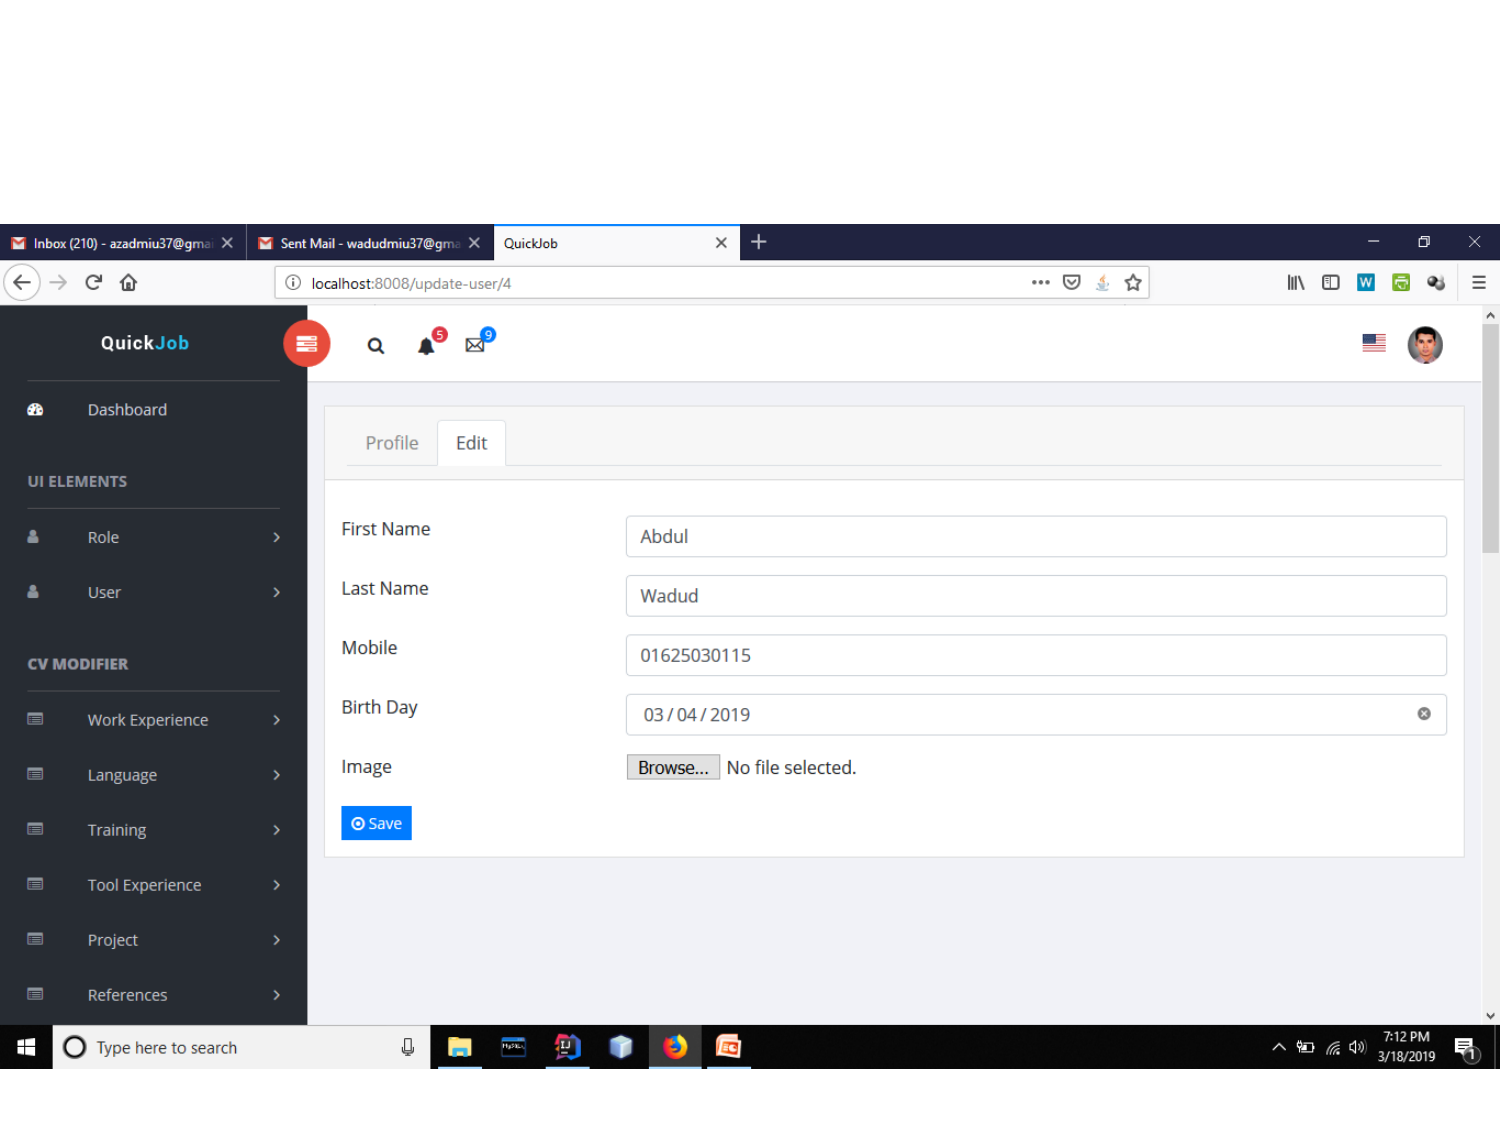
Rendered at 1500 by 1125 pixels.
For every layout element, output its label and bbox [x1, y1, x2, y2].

picture [0, 224, 1500, 1069]
